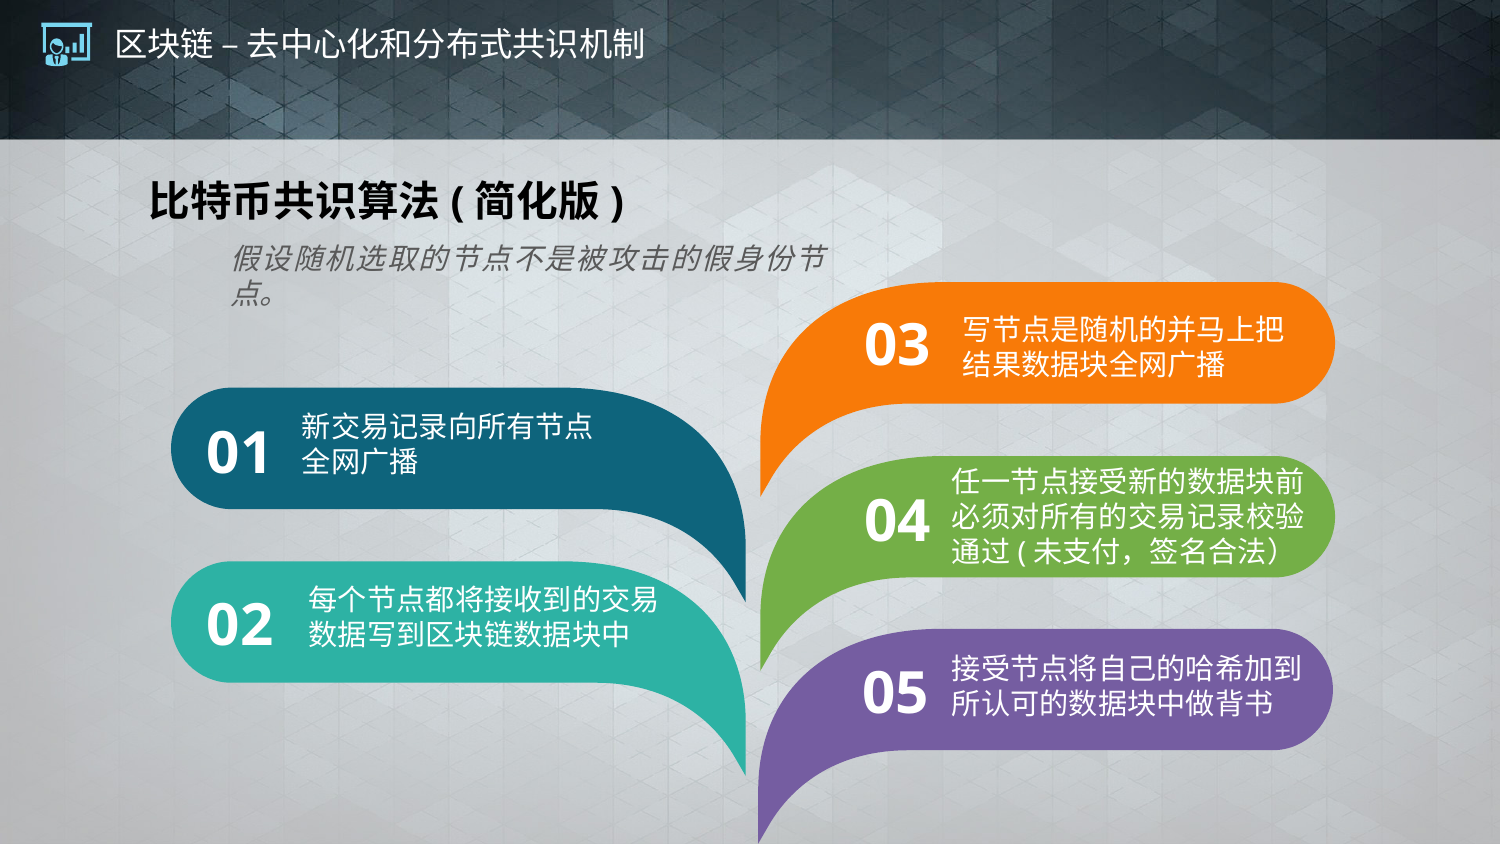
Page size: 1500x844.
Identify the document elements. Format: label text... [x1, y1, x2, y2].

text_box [760, 455, 1336, 628]
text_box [760, 281, 1336, 455]
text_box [757, 628, 1337, 844]
text_box 假设随机选取的节点不是被攻击的假身份节点。 [230, 240, 826, 311]
picture [0, 0, 1500, 844]
text_box [45, 38, 70, 67]
text_box 比特币共识算法(简化版) [148, 174, 1344, 225]
title 区块链 – 去中心化和分布式共识机制 [99, 20, 1247, 66]
text_box [41, 22, 93, 61]
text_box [170, 561, 746, 777]
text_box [170, 387, 746, 560]
